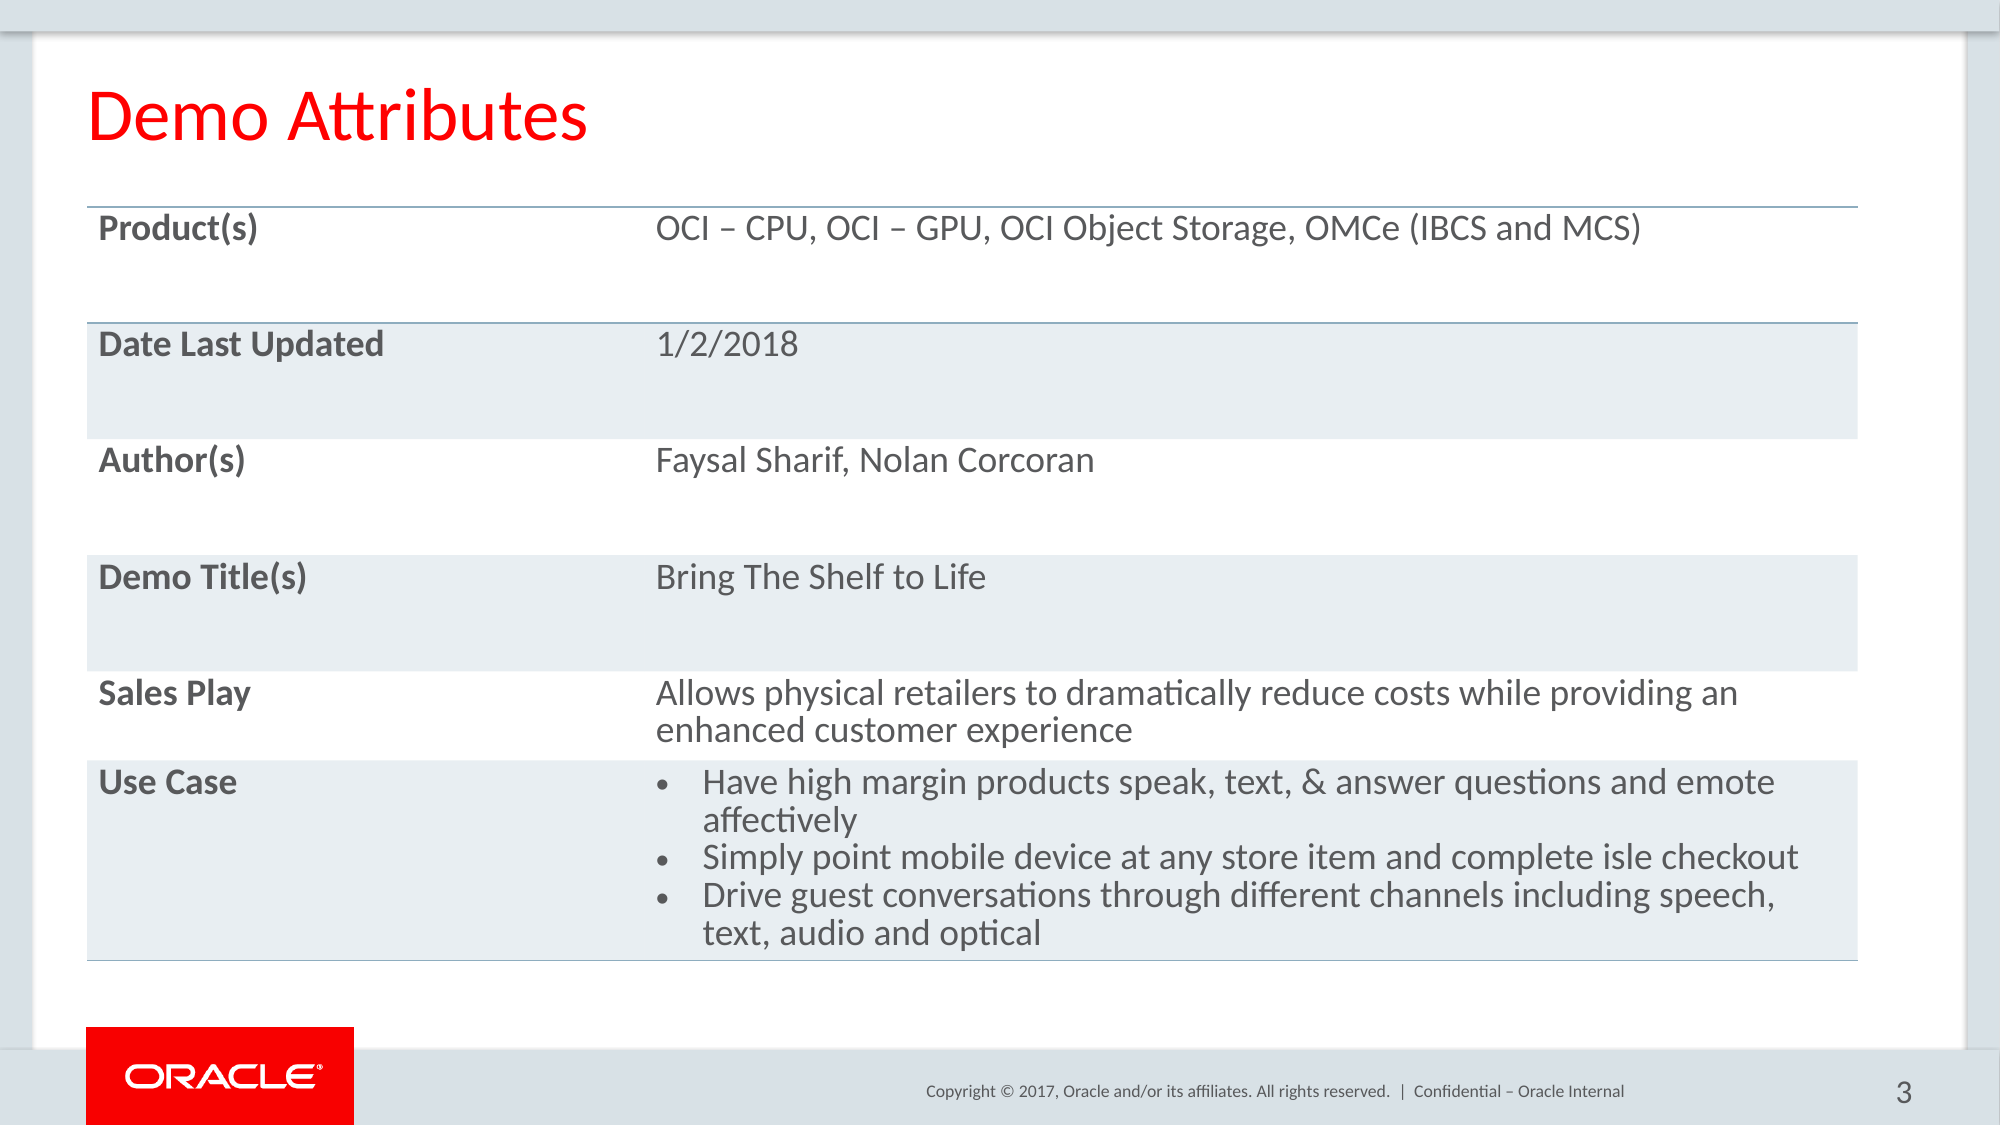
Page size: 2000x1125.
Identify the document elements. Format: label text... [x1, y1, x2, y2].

table_cell Bring The Shelf to Life [645, 555, 1858, 671]
slide_number 3 [1857, 1075, 1913, 1106]
table_cell 1/2/2018 [645, 324, 1858, 439]
table_header Product(s) [87, 208, 645, 322]
table_cell Faysal Sharif, Nolan Corcoran [645, 439, 1858, 555]
title Demo Attributes [87, 66, 1913, 156]
table_cell Demo Title(s) [87, 555, 645, 671]
table_cell Date Last Updated [87, 324, 645, 439]
table_header OCI – CPU, OCI – GPU, OCI Object Storage, OMCe (IBCS and MCS) [645, 208, 1858, 322]
table_cell Have high margin products speak, text, & answer questions and emote affectively Simply point mobile device at any store item and complete isle checkout Drive guest conversations through different channels including speech, text, audio and optical [645, 760, 1858, 960]
table_cell Sales Play [87, 671, 645, 760]
table_cell Allows physical retailers to dramatically reduce costs while providing an enhanced customer experience [645, 671, 1858, 760]
table_cell Use Case [87, 760, 645, 960]
table_cell Author(s) [87, 439, 645, 555]
footer Confidential – Oracle Internal [1414, 1075, 1857, 1106]
picture [86, 1027, 354, 1125]
